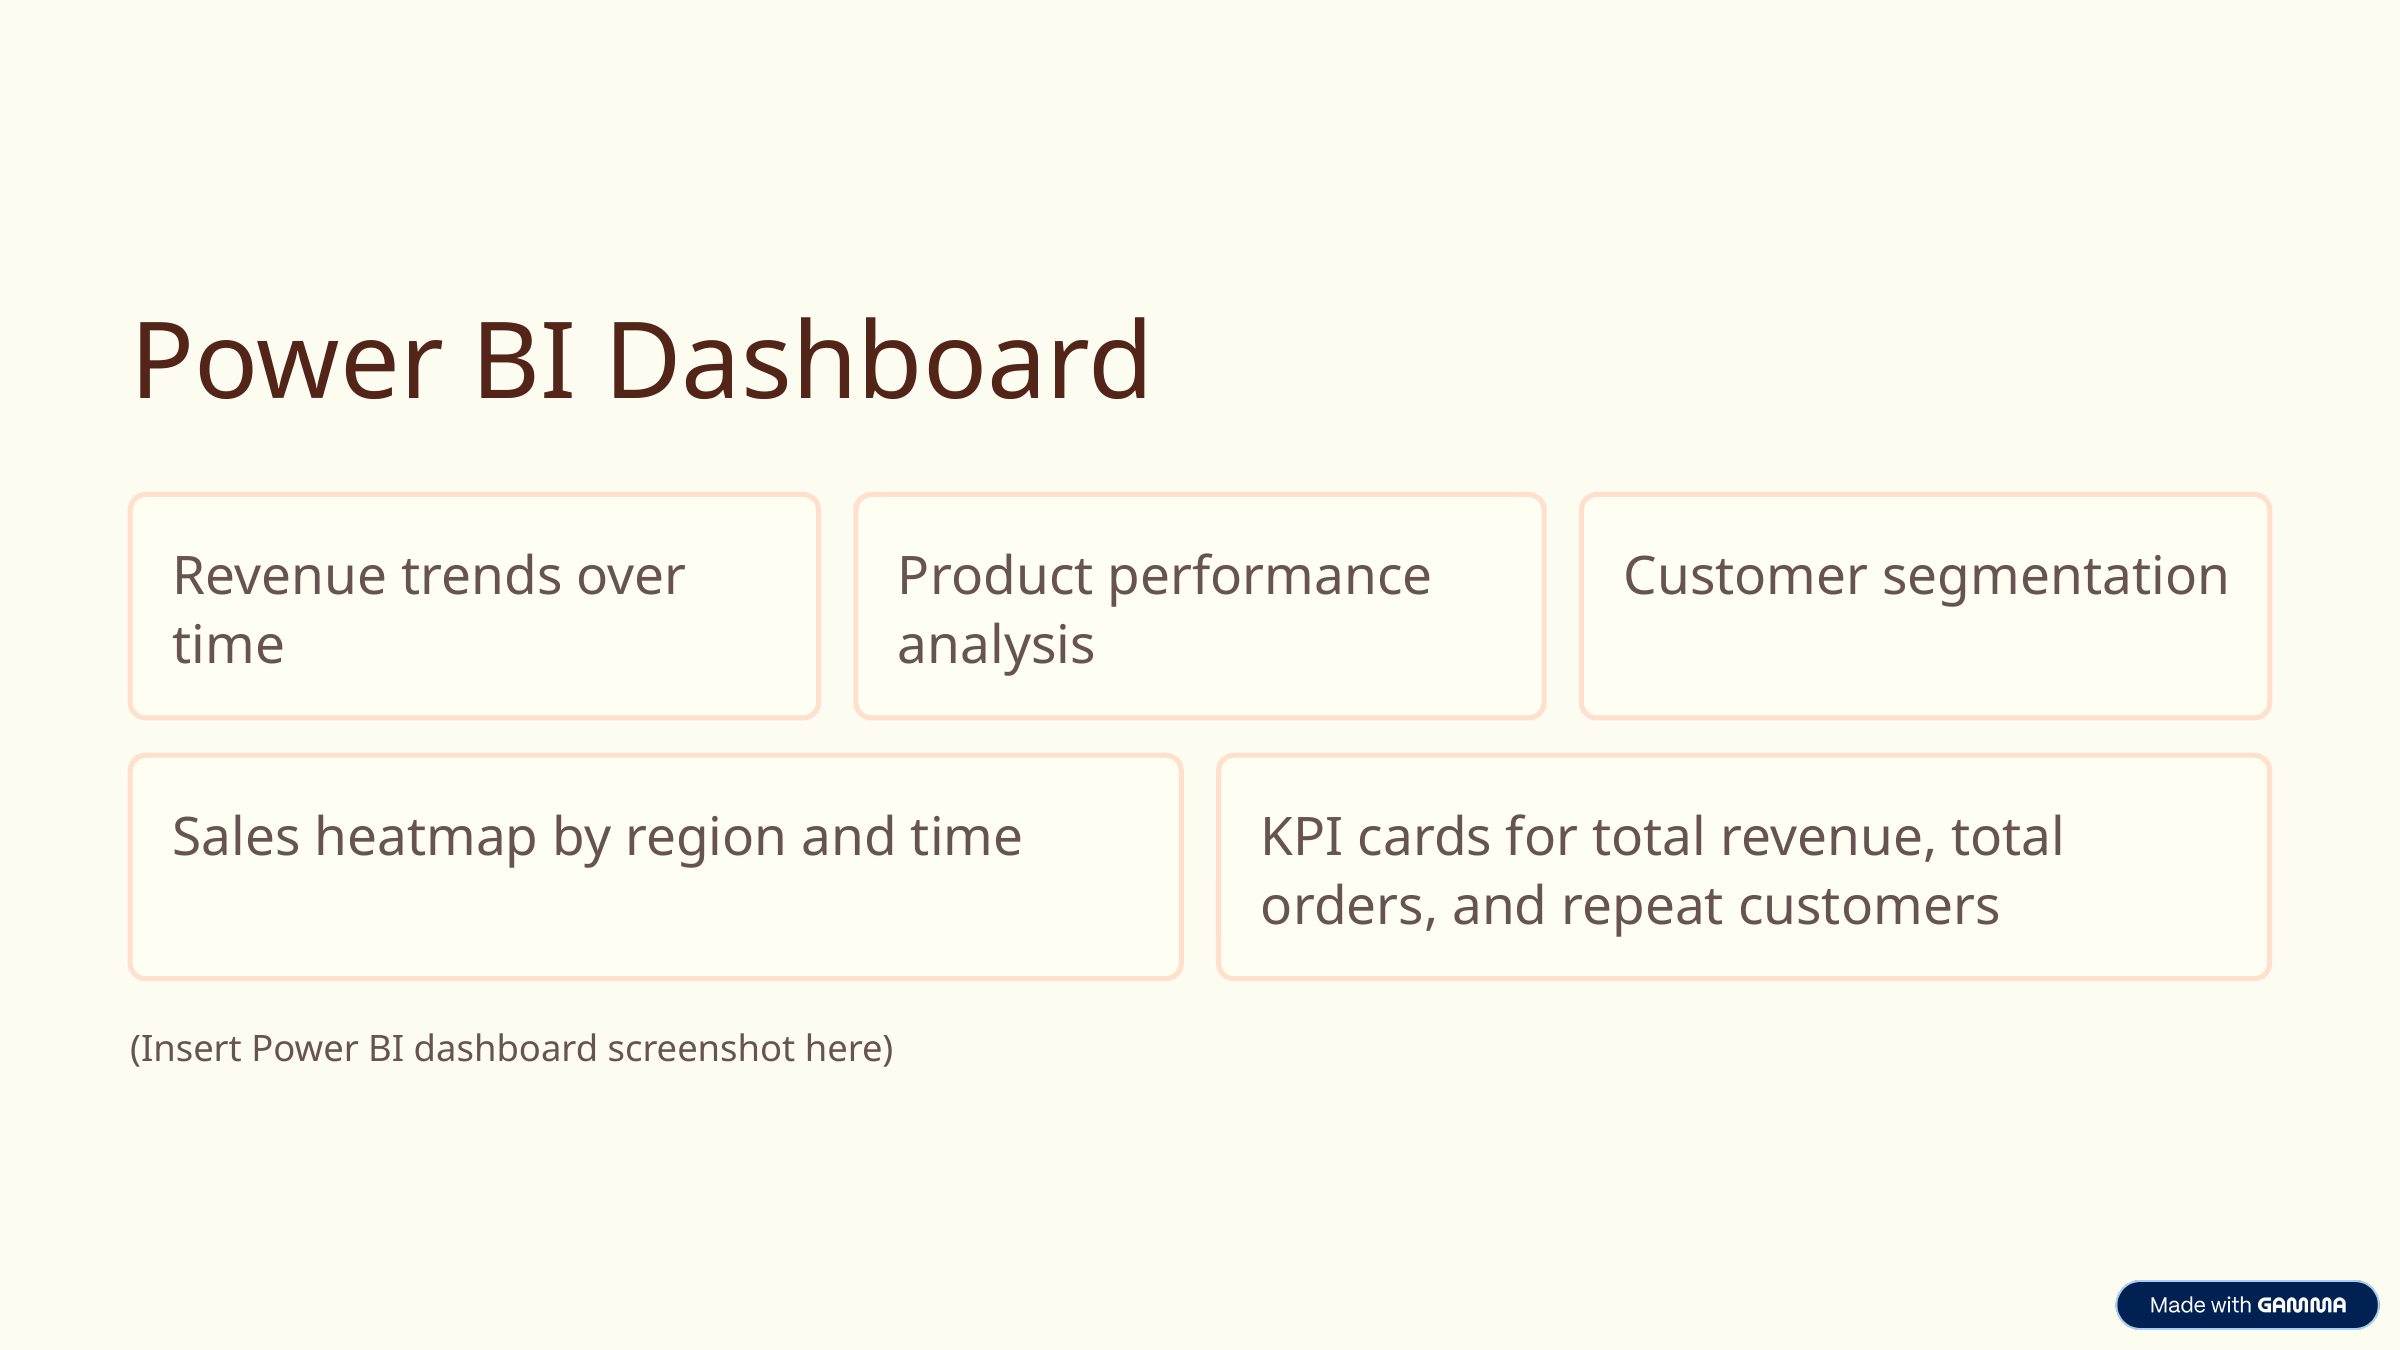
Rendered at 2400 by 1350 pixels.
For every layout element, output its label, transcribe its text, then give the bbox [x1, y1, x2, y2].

text_box [130, 755, 1182, 979]
picture [2106, 1271, 2389, 1339]
text_box Product performance analysis [897, 536, 1502, 676]
text_box Power BI Dashboard [130, 281, 1200, 421]
text_box Customer segmentation [1623, 536, 2205, 607]
text_box Sales heatmap by region and time [172, 797, 994, 867]
text_box [855, 494, 1545, 718]
text_box KPI cards for total revenue, total orders, and repeat customers [1260, 797, 2228, 937]
text_box Revenue trends over time [172, 536, 777, 676]
text_box [1218, 755, 2270, 979]
text_box [1581, 494, 2270, 718]
text_box [130, 494, 819, 718]
text_box (Insert Power BI dashboard screenshot here) [130, 1020, 2270, 1069]
